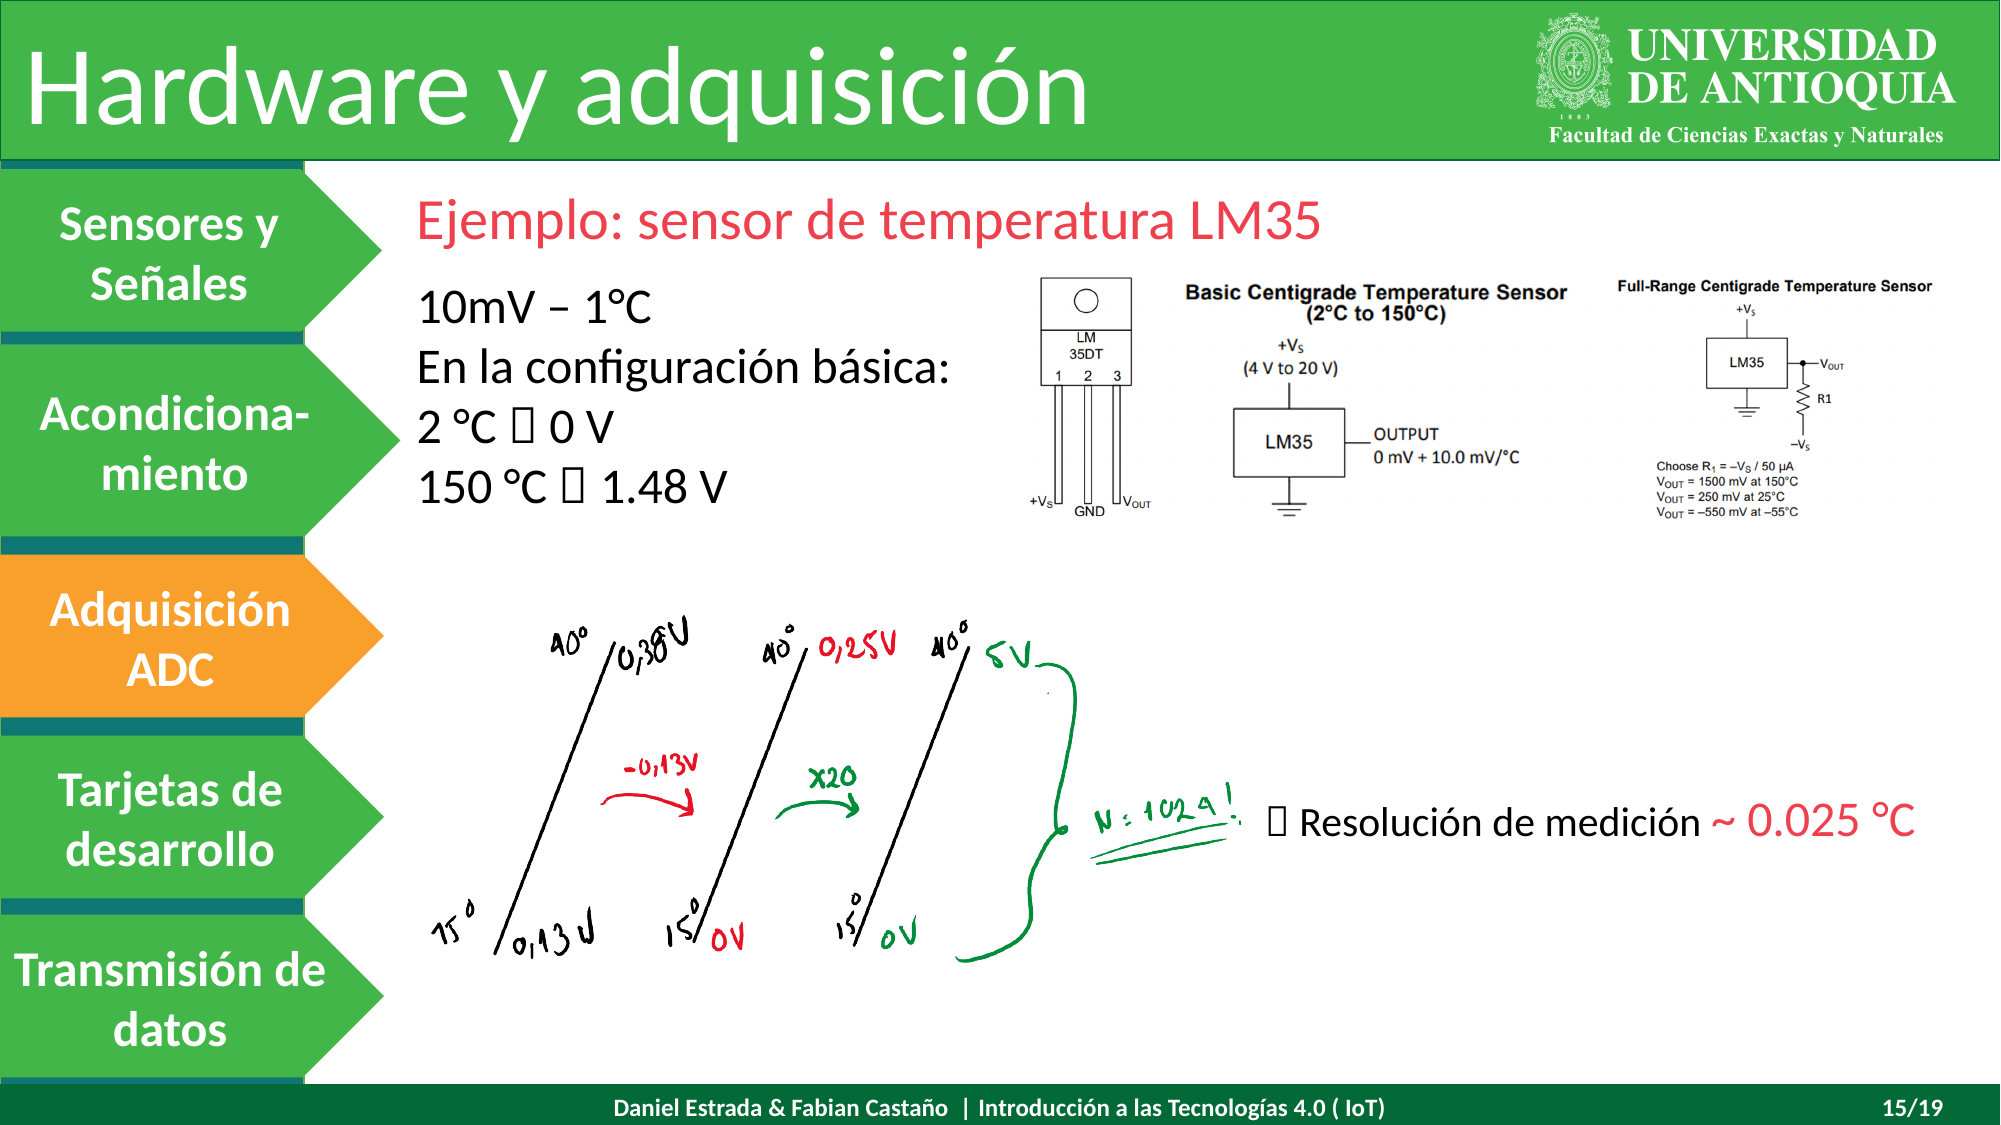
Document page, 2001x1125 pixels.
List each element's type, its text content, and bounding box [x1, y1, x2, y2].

text_box [0, 716, 305, 736]
text_box [0, 897, 305, 916]
picture [401, 597, 1251, 973]
text_box Ejemplo: sensor de temperatura LM35 [401, 173, 1979, 259]
picture [1533, 11, 1959, 149]
text_box  Resolución de medición ~ 0.025 °C [1251, 779, 1978, 854]
text_box Acondiciona-miento [0, 344, 401, 537]
text_box [0, 0, 2000, 161]
text_box 10mV – 1°C En la configuración básica: 2 °C  0 V 150 °C  1.48 V [401, 265, 1098, 581]
picture [1020, 272, 1954, 529]
text_box Sensores y Señales [0, 169, 382, 332]
text_box Adquisición ADC [0, 554, 385, 718]
text_box Tarjetas de desarrollo [0, 735, 385, 899]
text_box [0, 329, 305, 344]
text_box Transmisión de datos [0, 914, 385, 1078]
text_box [0, 161, 305, 172]
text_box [0, 1083, 2000, 1125]
text_box Hardware y adquisición [9, 4, 1108, 155]
text_box [0, 537, 305, 555]
text_box [0, 1077, 305, 1083]
